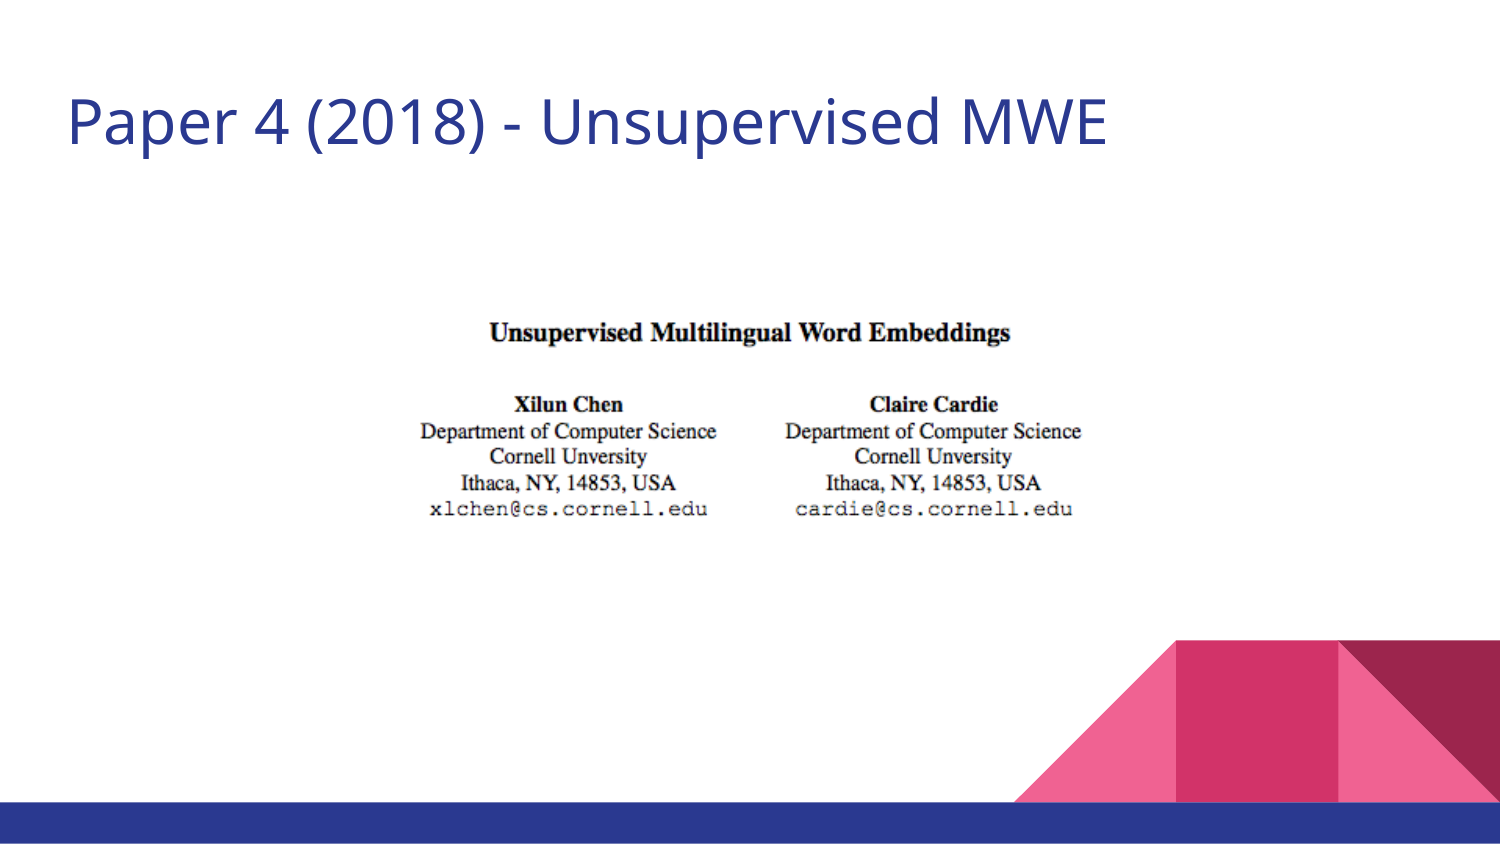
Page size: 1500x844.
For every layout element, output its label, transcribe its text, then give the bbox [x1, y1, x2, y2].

picture [366, 304, 1134, 540]
title Paper 4 (2018) - Unsupervised MWE [51, 67, 1449, 167]
